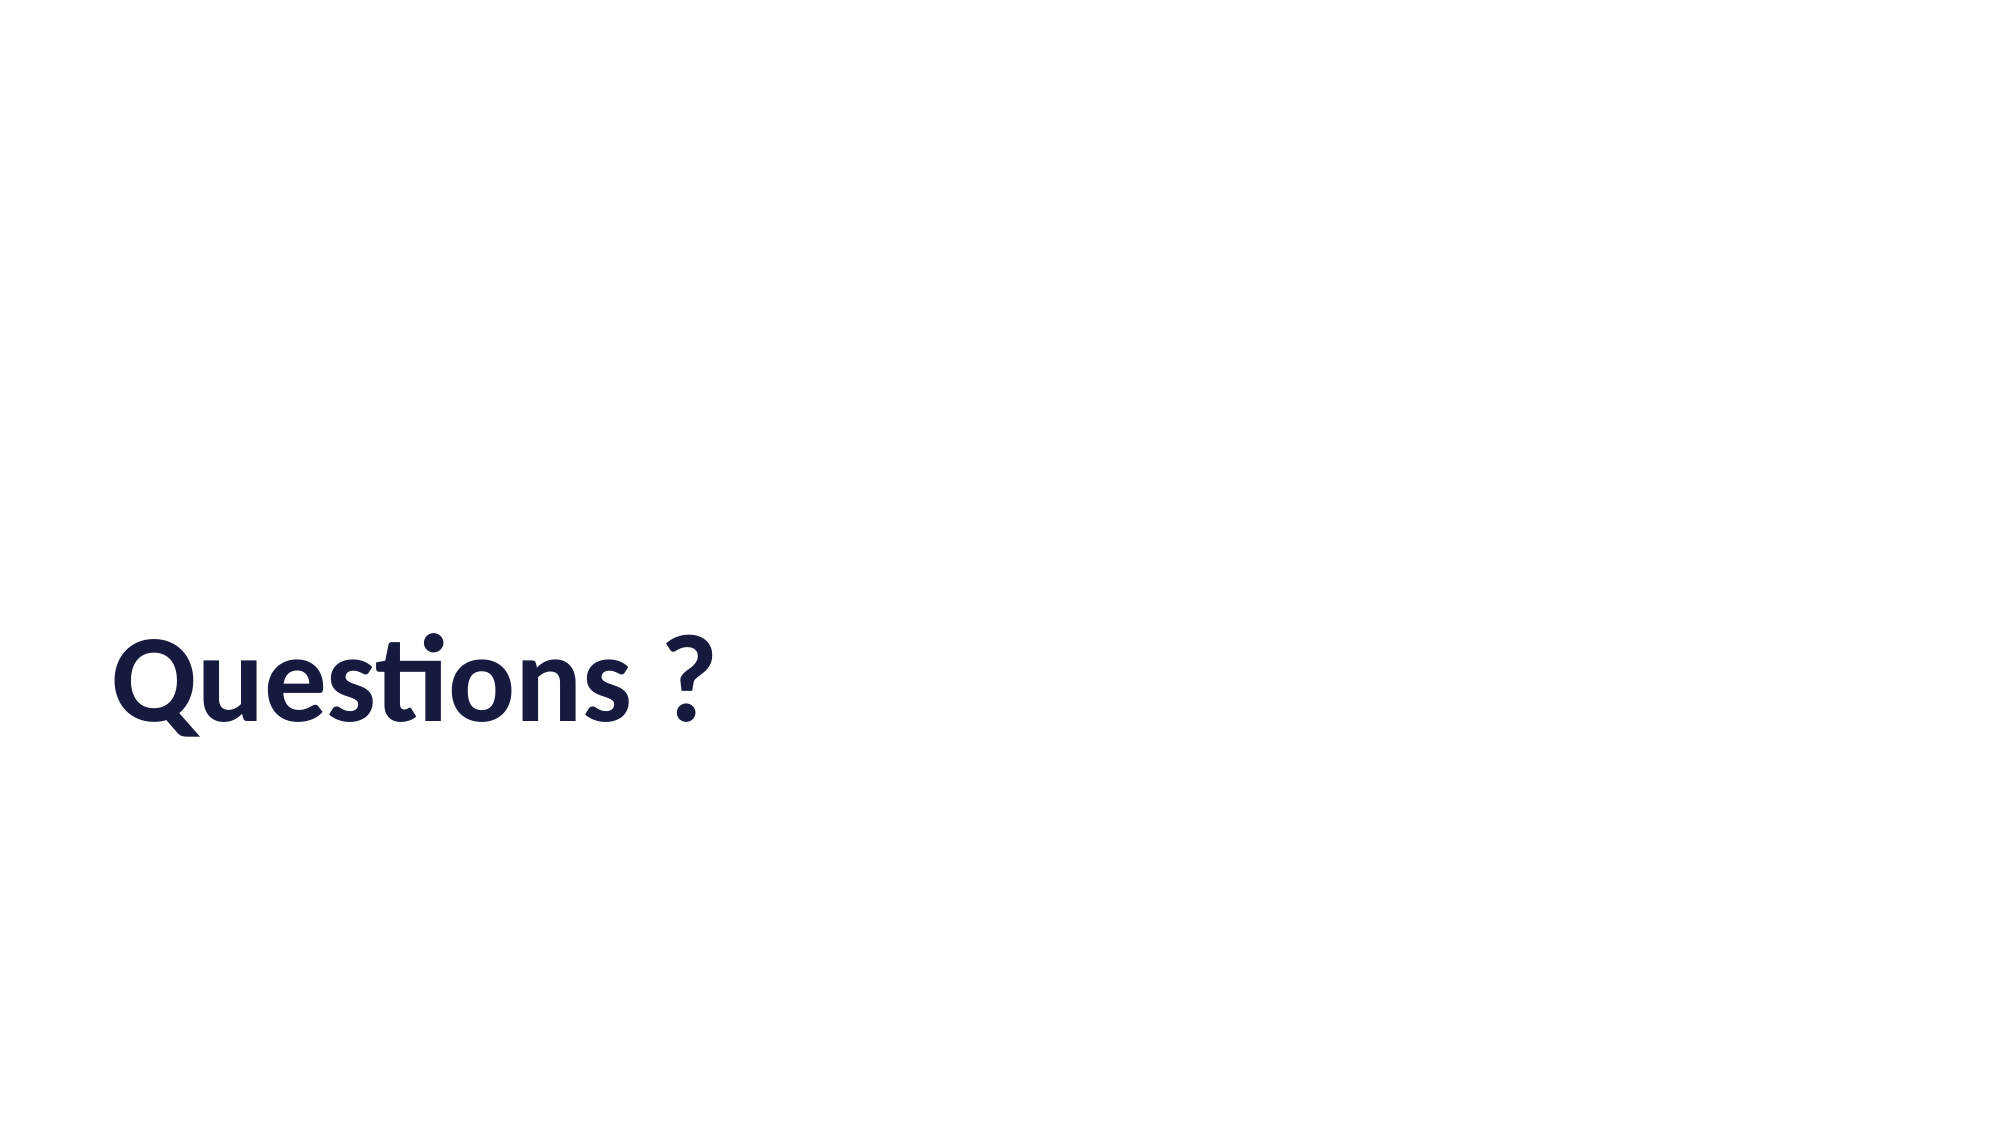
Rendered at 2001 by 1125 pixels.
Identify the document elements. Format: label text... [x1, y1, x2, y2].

text_box Questions ? [111, 280, 1889, 749]
